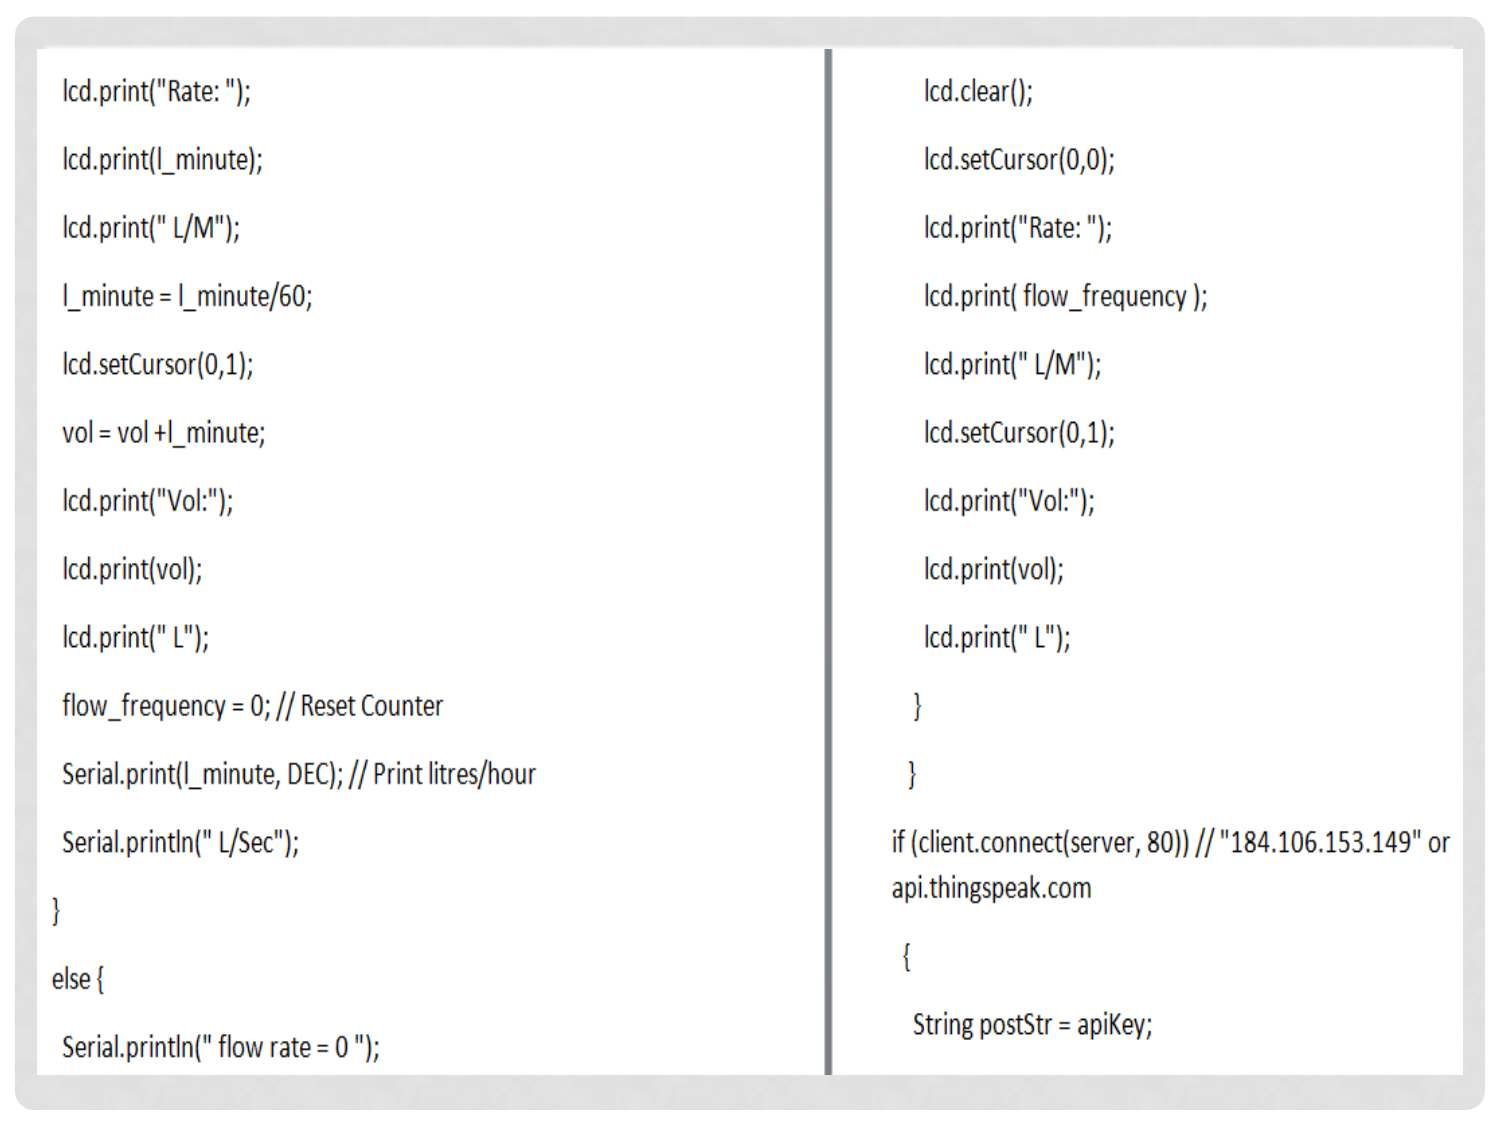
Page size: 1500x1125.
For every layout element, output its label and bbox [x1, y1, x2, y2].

list [37, 49, 1463, 1076]
